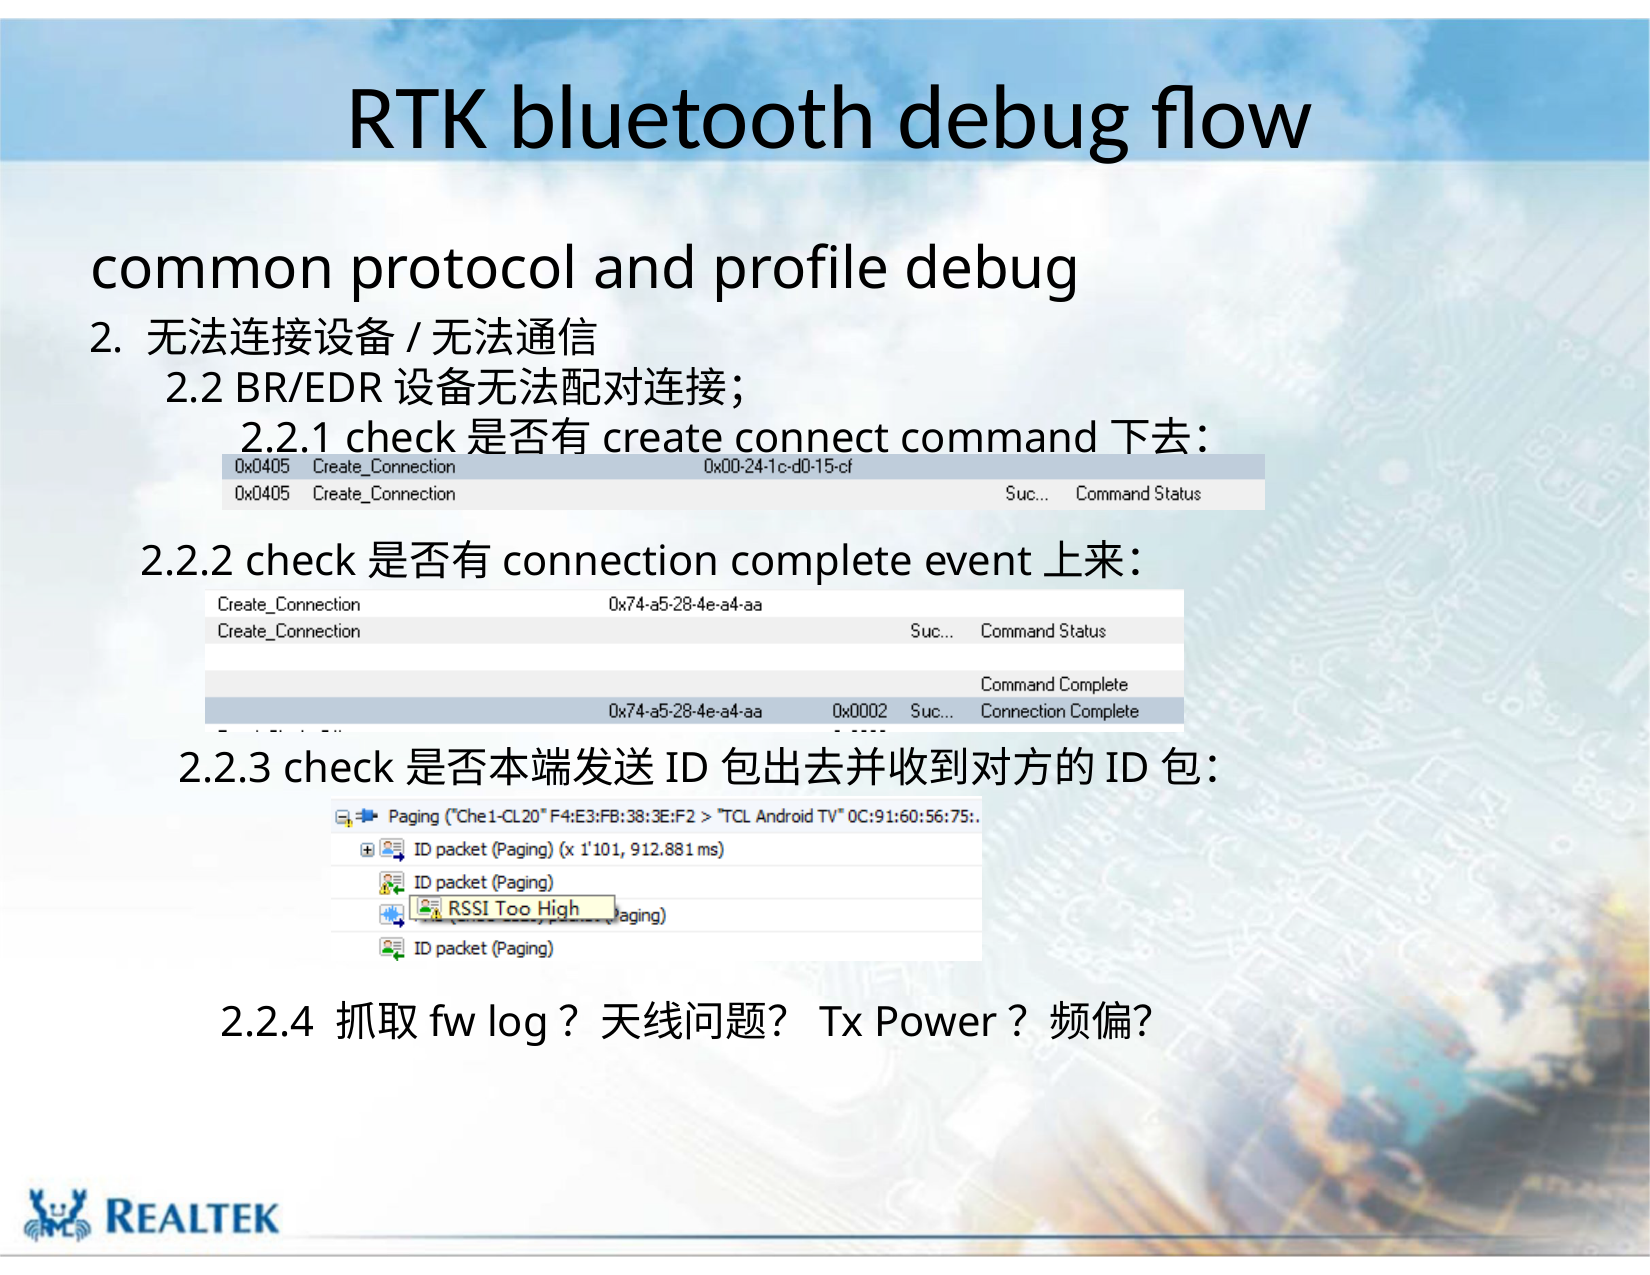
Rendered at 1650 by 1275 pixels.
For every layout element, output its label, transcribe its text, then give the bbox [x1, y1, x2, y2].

text_box 无法连接设备/无法通信 2.2 BR/EDR设备无法配对连接； 2.2.1 check是否有create connect command下去： [74, 303, 1413, 514]
title RTK bluetooth debug flow [37, 2, 1624, 110]
text_box 2.2.4 抓取fw log？天线问题？Tx Power？频偏？ [205, 987, 1288, 1053]
list common protocol and profile debug [90, 125, 1571, 288]
picture [0, 18, 1650, 1257]
text_box 2.2.3 check是否本端发送ID包出去并收到对方的ID包： [163, 733, 1259, 799]
text_box 2.2.2 check是否有connection complete event上来： [125, 526, 1183, 591]
